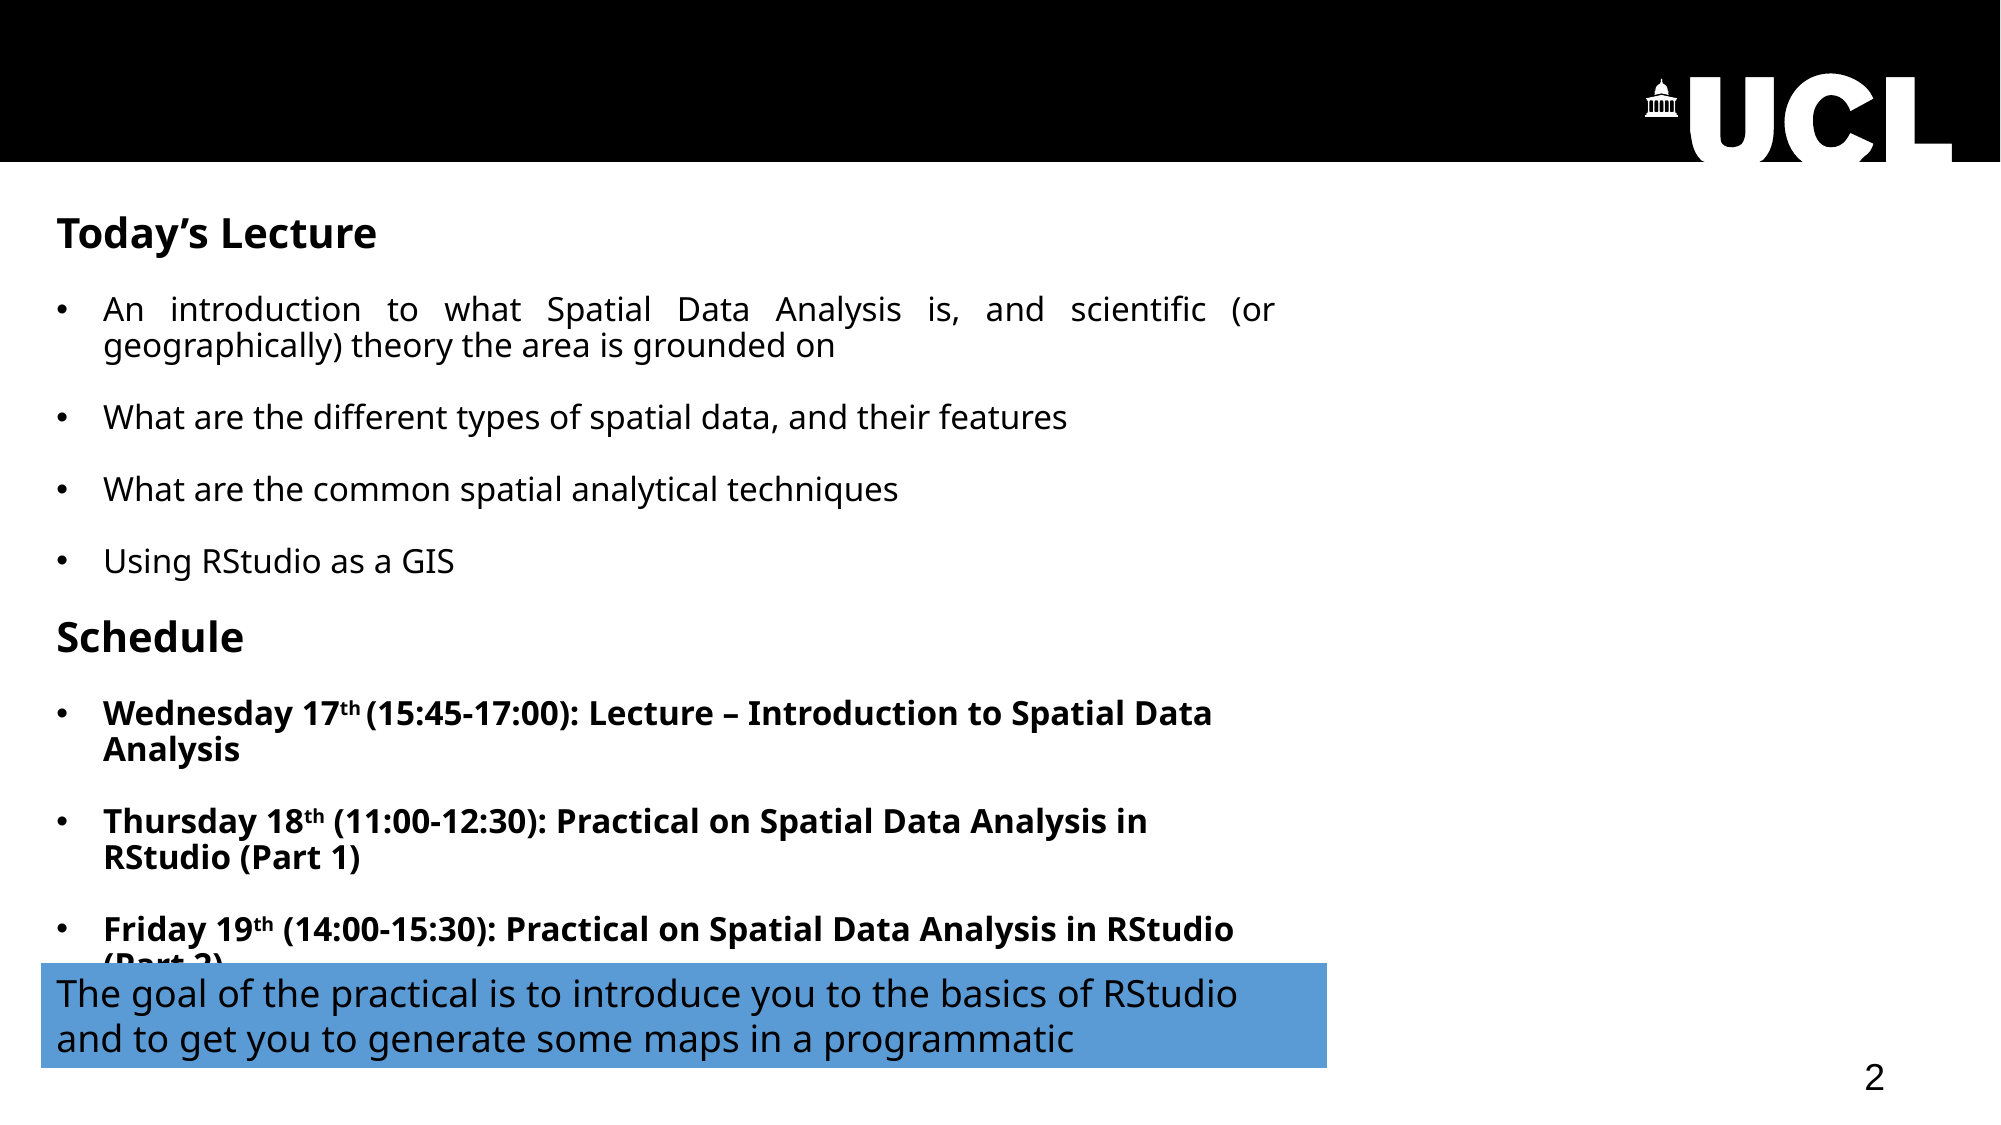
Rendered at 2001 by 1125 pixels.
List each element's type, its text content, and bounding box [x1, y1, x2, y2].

text_box 2 [1849, 1045, 1939, 1070]
text_box The goal of the practical is to introduce you to the basics of RStudio and to get you to generate some maps in a programmatic [41, 963, 1327, 1068]
picture [1645, 78, 1678, 117]
